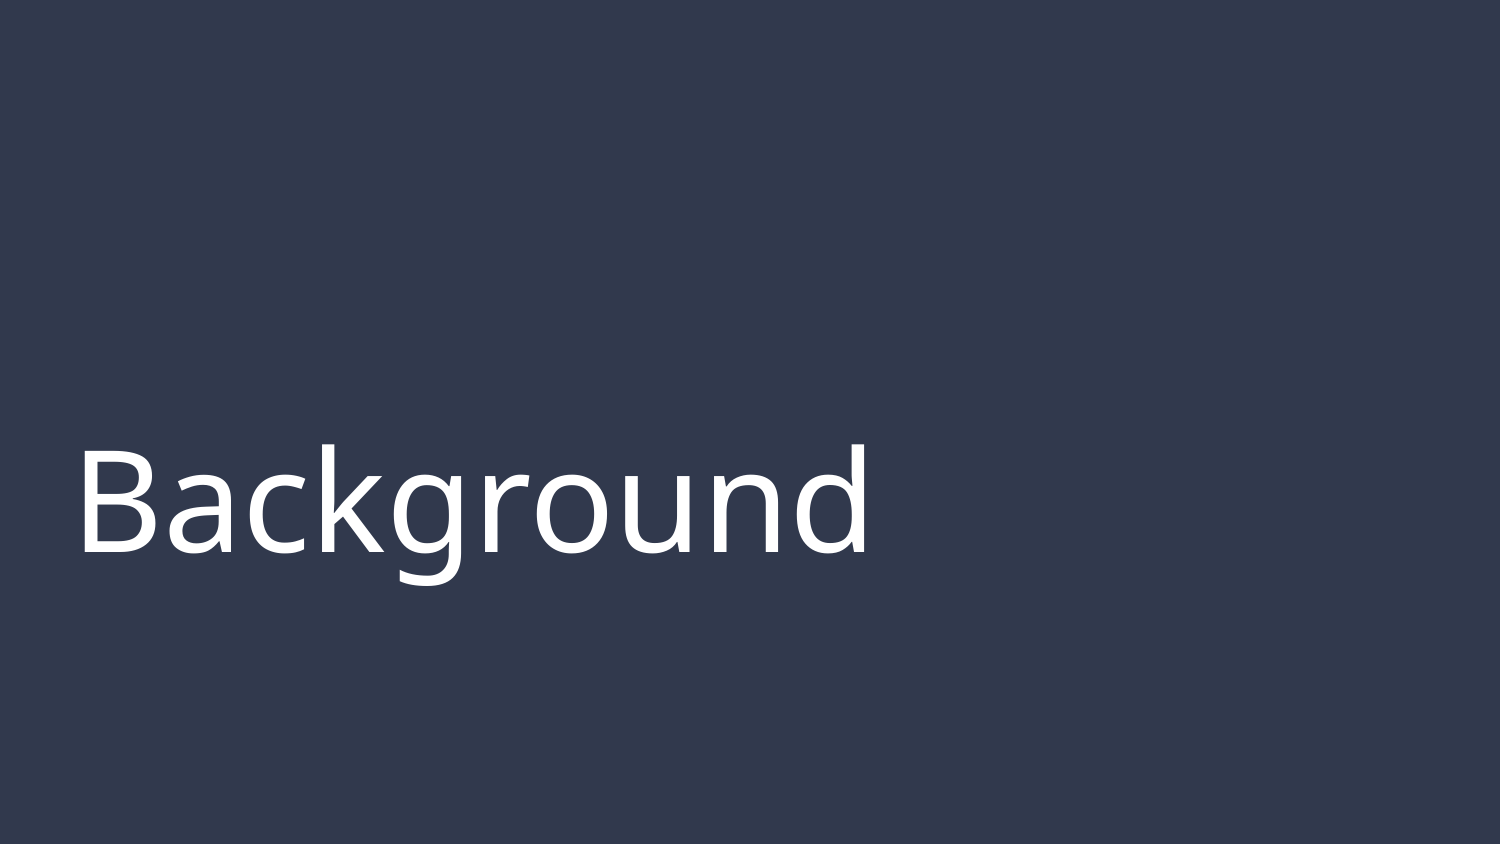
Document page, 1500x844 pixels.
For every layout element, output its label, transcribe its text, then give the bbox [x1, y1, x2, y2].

title Background [56, 107, 1085, 610]
